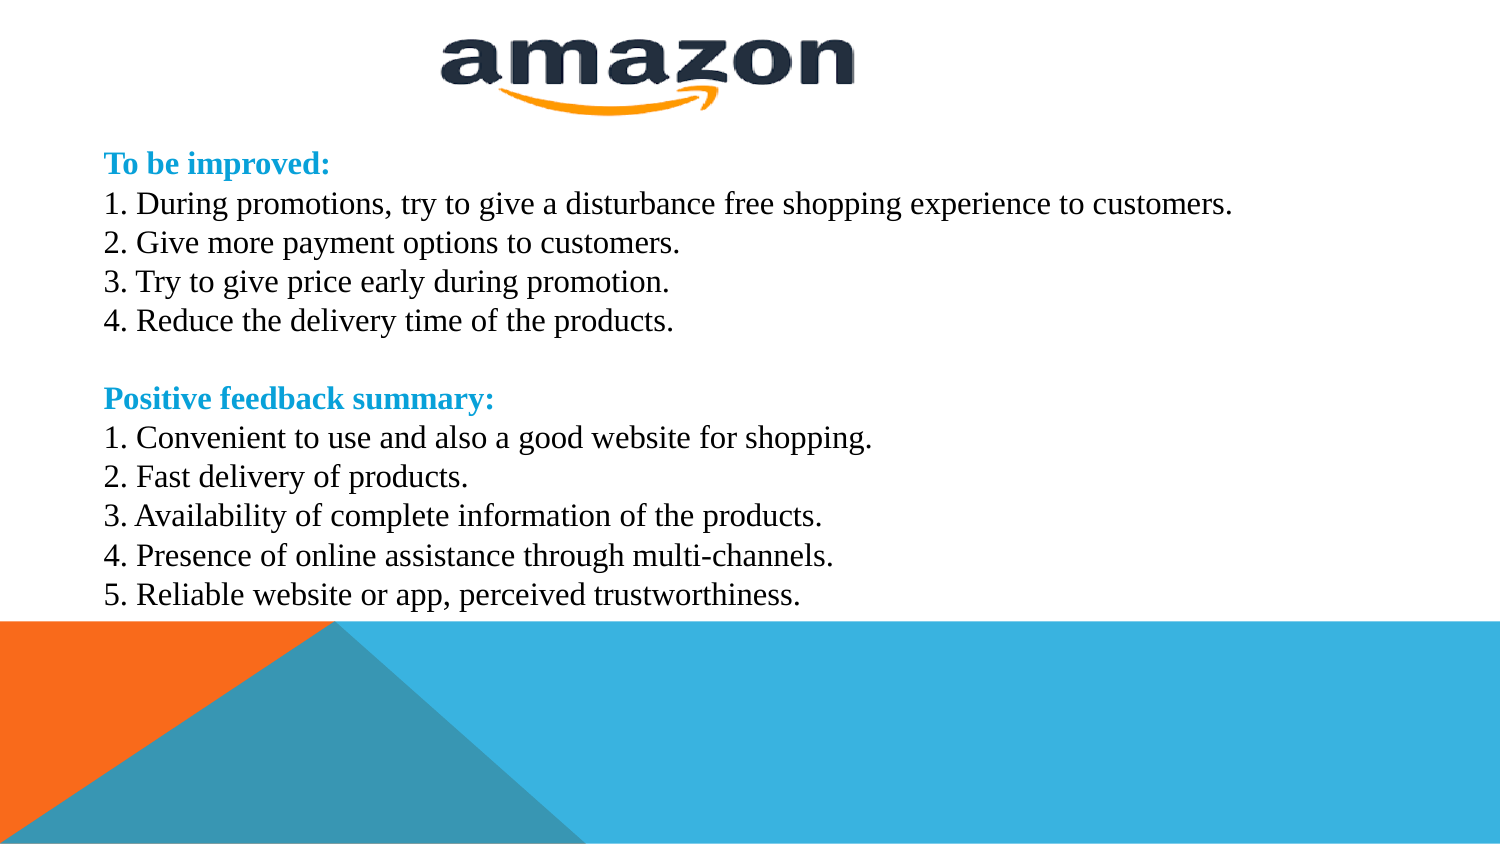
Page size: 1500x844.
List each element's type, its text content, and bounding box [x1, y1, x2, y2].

list To be improved: 1. During promotions, try to give a disturbance free shopping experience to customers. 2. Give more payment options to customers. 3. Try to give price early during promotion. 4. Reduce the delivery time of the products. Positive feedback summary: 1. Convenient to use and also a good website for shopping. 2. Fast delivery of products. 3. Availability of complete information of the products. 4. Presence of online assistance through multi-channels. 5. Reliable website or app, perceived trustworthiness. [88, 135, 1388, 623]
picture [395, 14, 898, 134]
